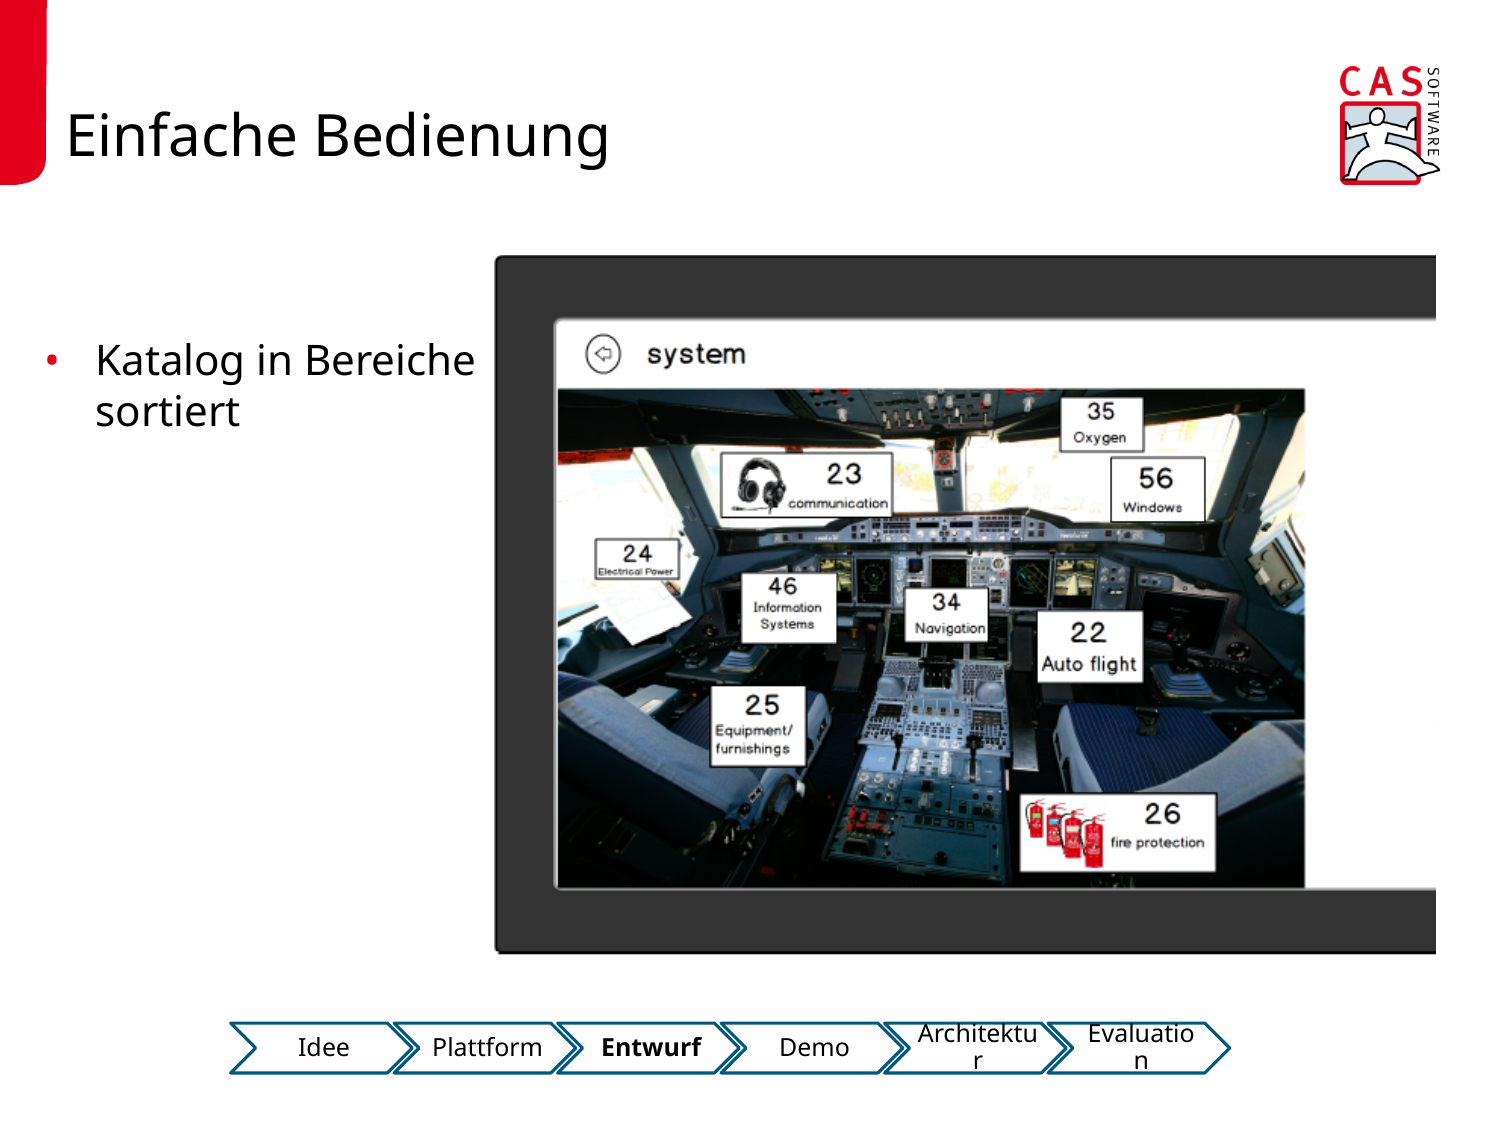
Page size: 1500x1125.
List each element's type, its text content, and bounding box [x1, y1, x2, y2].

picture [489, 255, 1436, 962]
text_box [229, 1022, 1231, 1074]
picture [1340, 66, 1441, 185]
title Einfache Bedienung [50, 45, 1401, 176]
list Katalog in Bereiche sortiert [29, 326, 480, 445]
